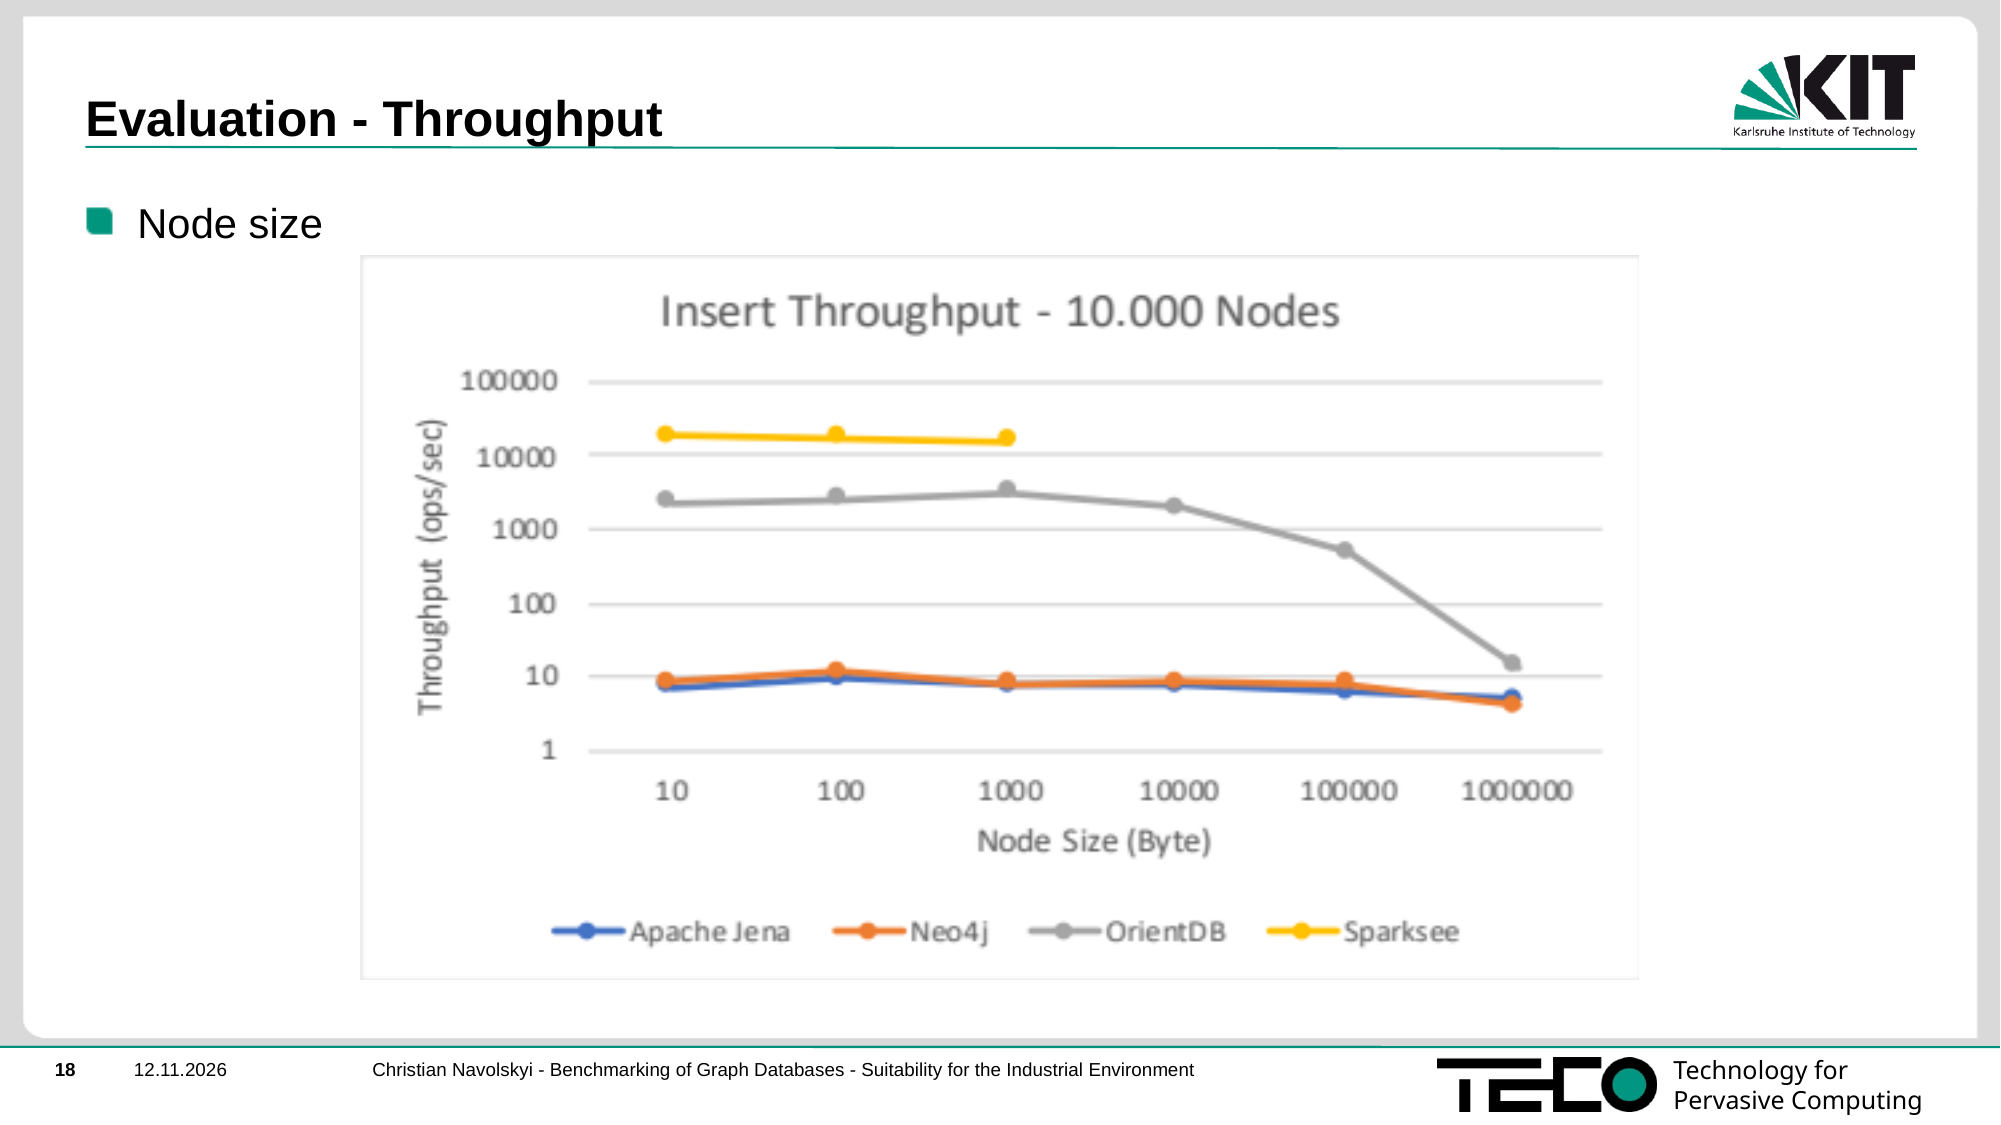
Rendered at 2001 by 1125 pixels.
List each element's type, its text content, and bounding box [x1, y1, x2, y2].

picture [0, 0, 2000, 1046]
title Evaluation - Throughput [85, 54, 1598, 147]
footer Christian Navolskyi - Benchmarking of Graph Databases - Suitability for the Industrial Environment [372, 1057, 1302, 1117]
list Node size [85, 196, 1914, 1000]
picture [1437, 1057, 1657, 1112]
